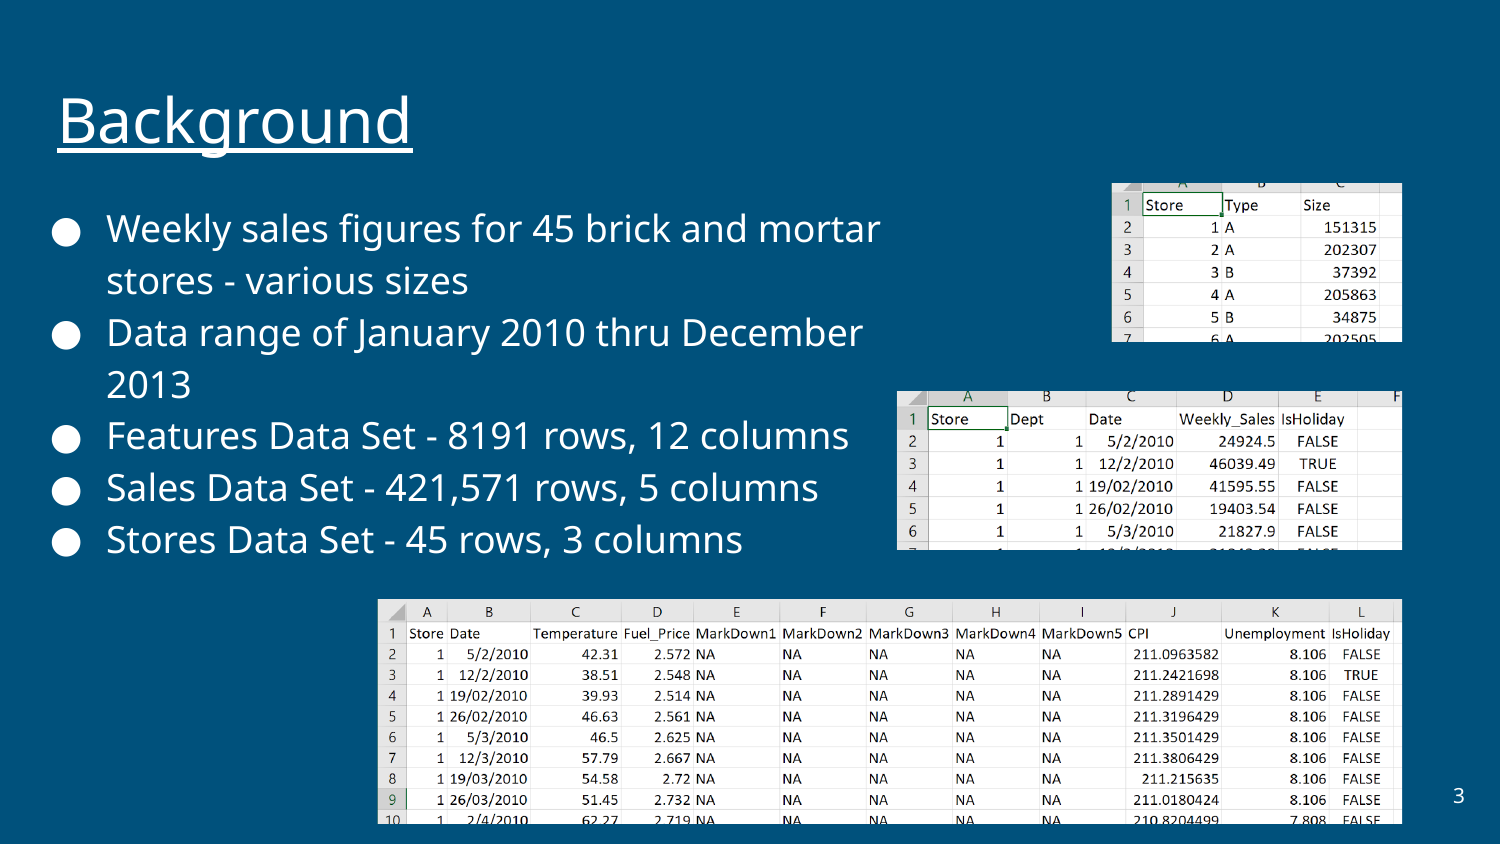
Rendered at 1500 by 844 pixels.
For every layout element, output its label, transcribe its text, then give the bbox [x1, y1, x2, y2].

title Background [42, 50, 1449, 171]
slide_number ‹#› [1404, 764, 1480, 830]
picture [897, 392, 1402, 549]
picture [1112, 184, 1402, 341]
picture [378, 600, 1402, 823]
list Weekly sales figures for 45 brick and mortar stores - various sizes Data range of January 2010 thru December 2013 Features Data Set - 8191 rows, 12 columns Sales Data Set - 421,571 rows, 5 columns Stores Data Set - 45 rows, 3 columns [16, 183, 897, 629]
